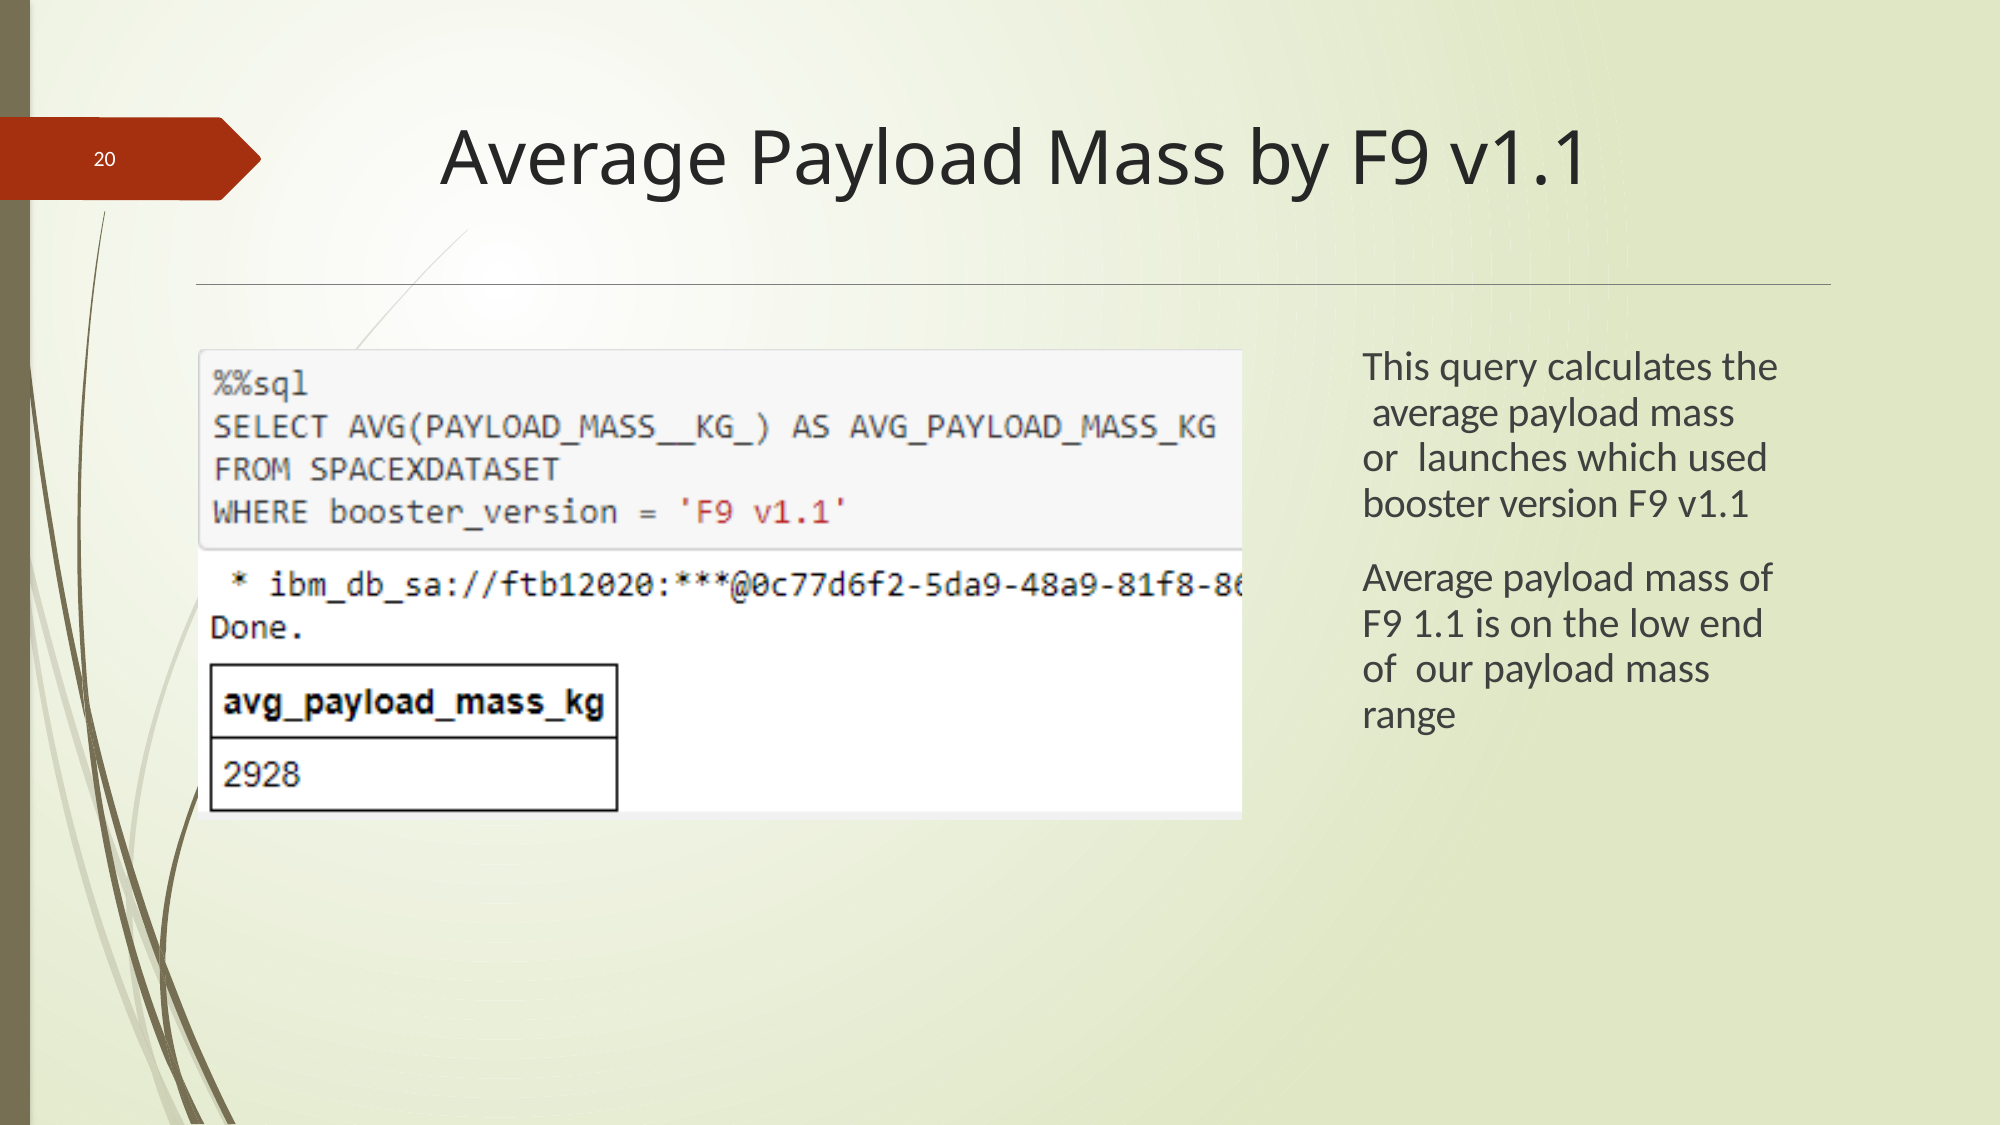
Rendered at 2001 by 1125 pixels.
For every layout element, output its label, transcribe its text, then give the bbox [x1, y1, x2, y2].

slide_number 20 [87, 0, 216, 486]
text_box [198, 349, 1243, 820]
text_box Average Payload Mass by F9 v1.1 [425, 102, 1888, 313]
text_box This query calculates the average payload mass or launches which used booster version F9 v1.1 Average payload mass of F9 1.1 is on the low end of our payload mass range [1360, 337, 1807, 738]
